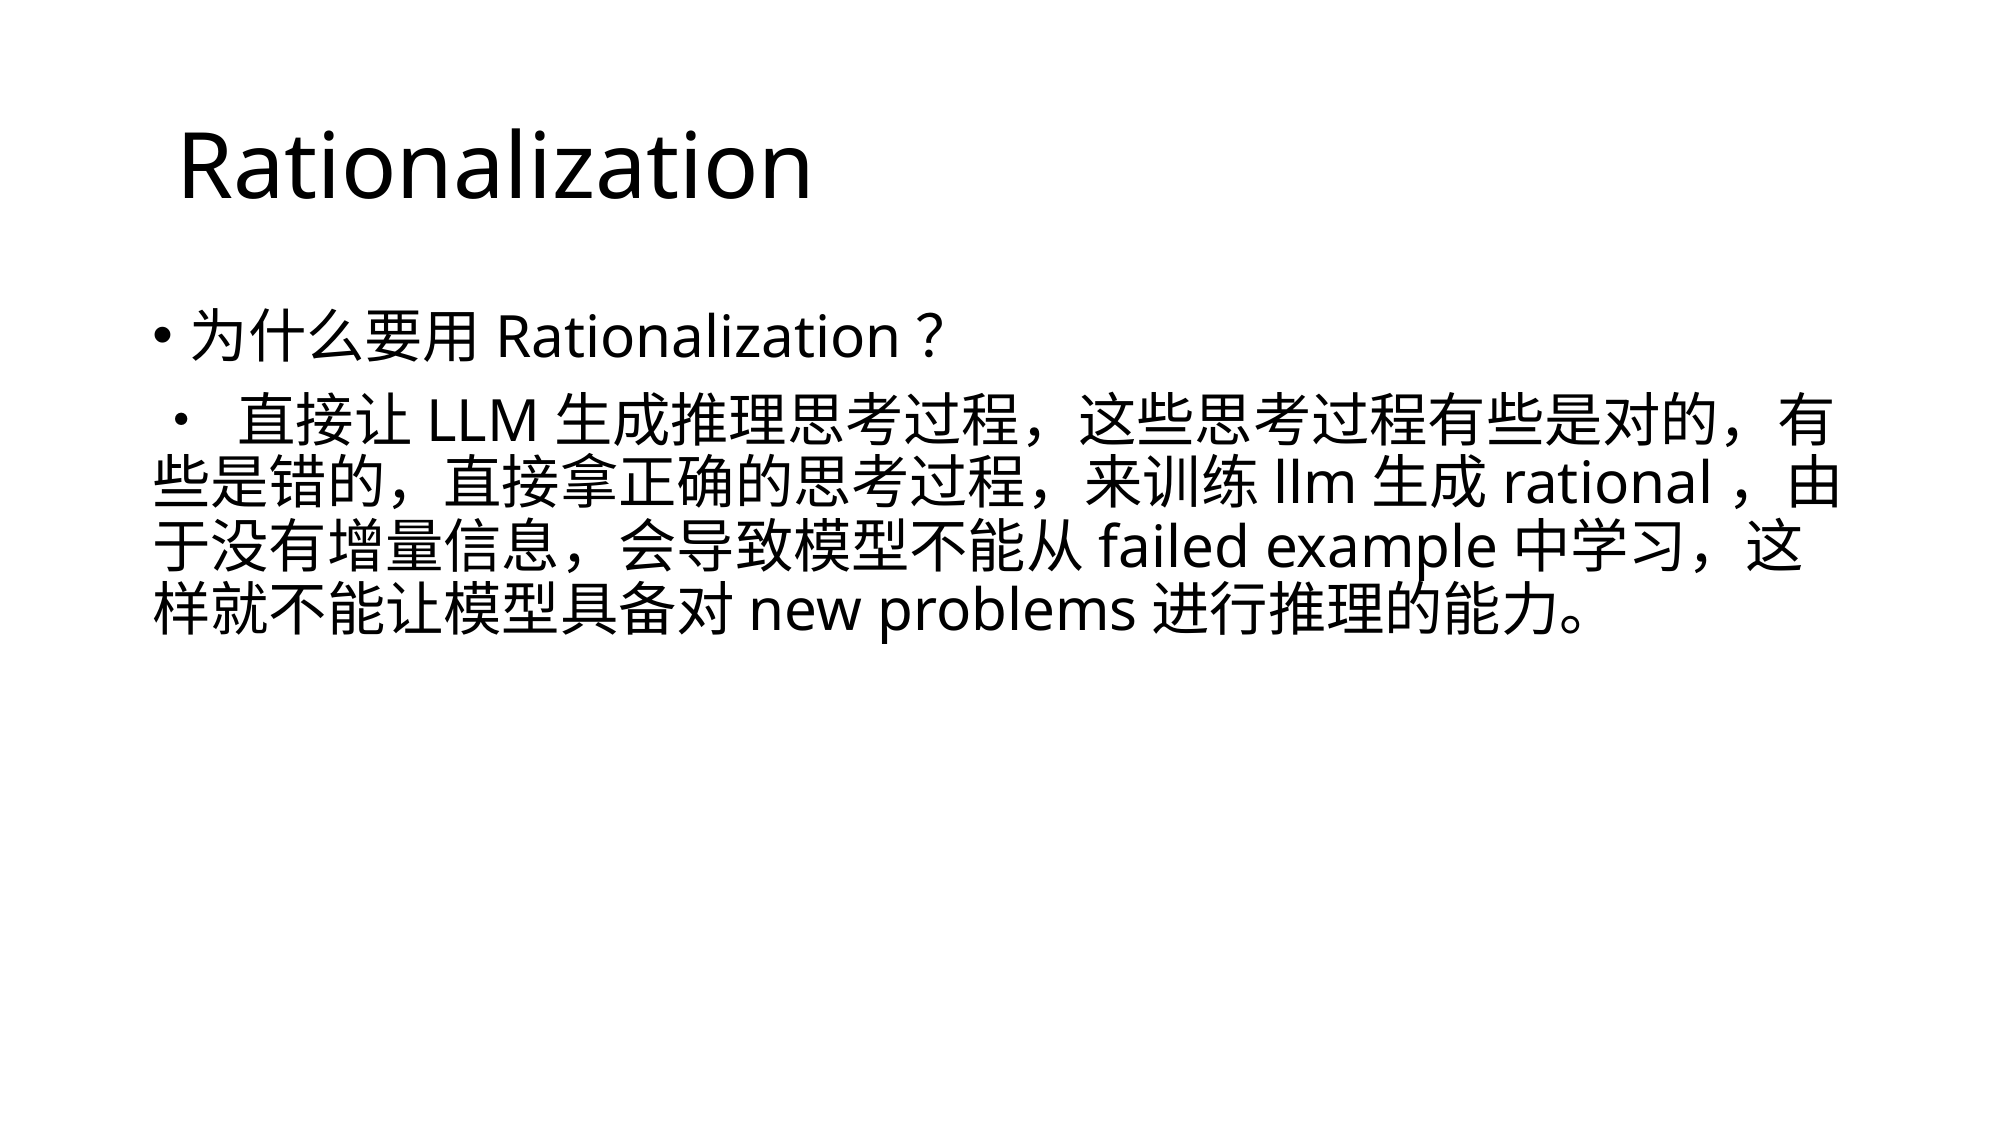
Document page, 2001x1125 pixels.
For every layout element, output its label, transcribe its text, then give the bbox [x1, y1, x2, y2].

title Rationalization [137, 59, 1863, 278]
list 为什么要用Rationalization？ • 直接让LLM生成推理思考过程，这些思考过程有些是对的，有些是错的，直接拿正确的思考过程，来训练llm生成rational，由于没有增量信息，会导致模型不能从failed example中学习，这样就不能让模型具备对new problems进行推理的能力。 [137, 299, 1863, 1014]
